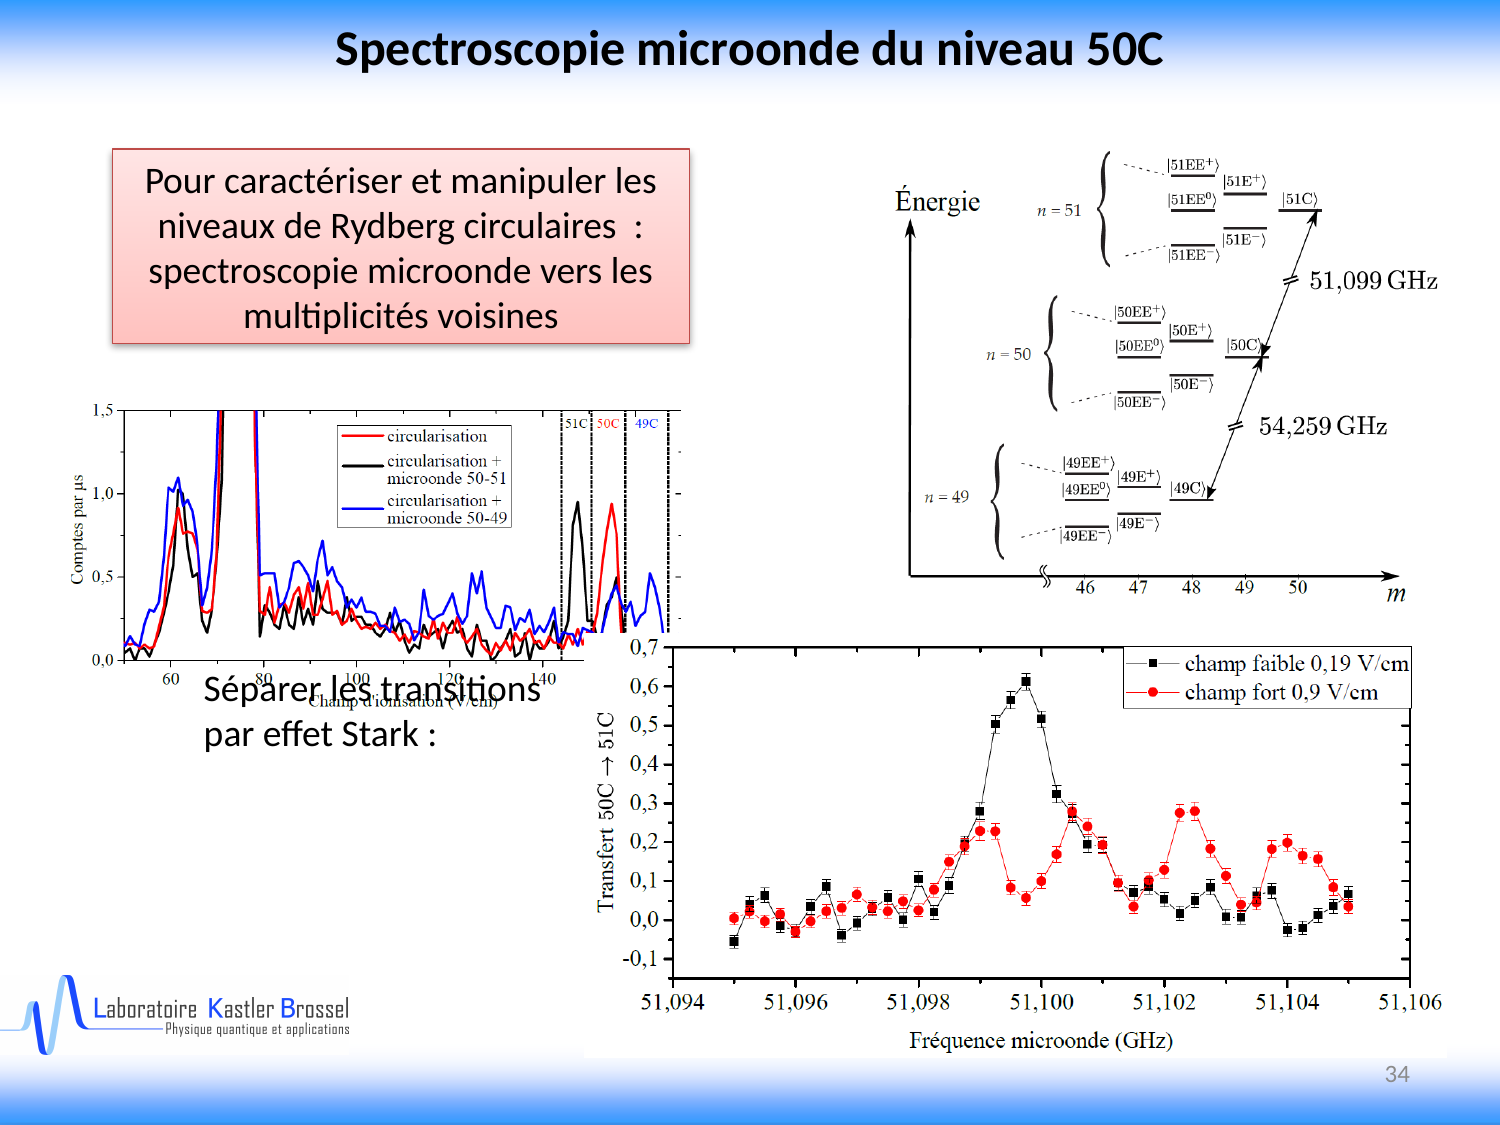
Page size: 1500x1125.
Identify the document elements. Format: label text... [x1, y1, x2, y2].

slide_number 34 [1074, 1067, 1425, 1103]
picture [0, 90, 1500, 1125]
text_box Pour caractériser et manipuler les niveaux de Rydberg circulaires : spectroscopie microonde vers les multiplicités voisines [112, 148, 690, 344]
text_box Séparer les transitions par effet Stark : [188, 725, 578, 762]
title Spectroscopie microonde du niveau 50C [0, 0, 1500, 90]
